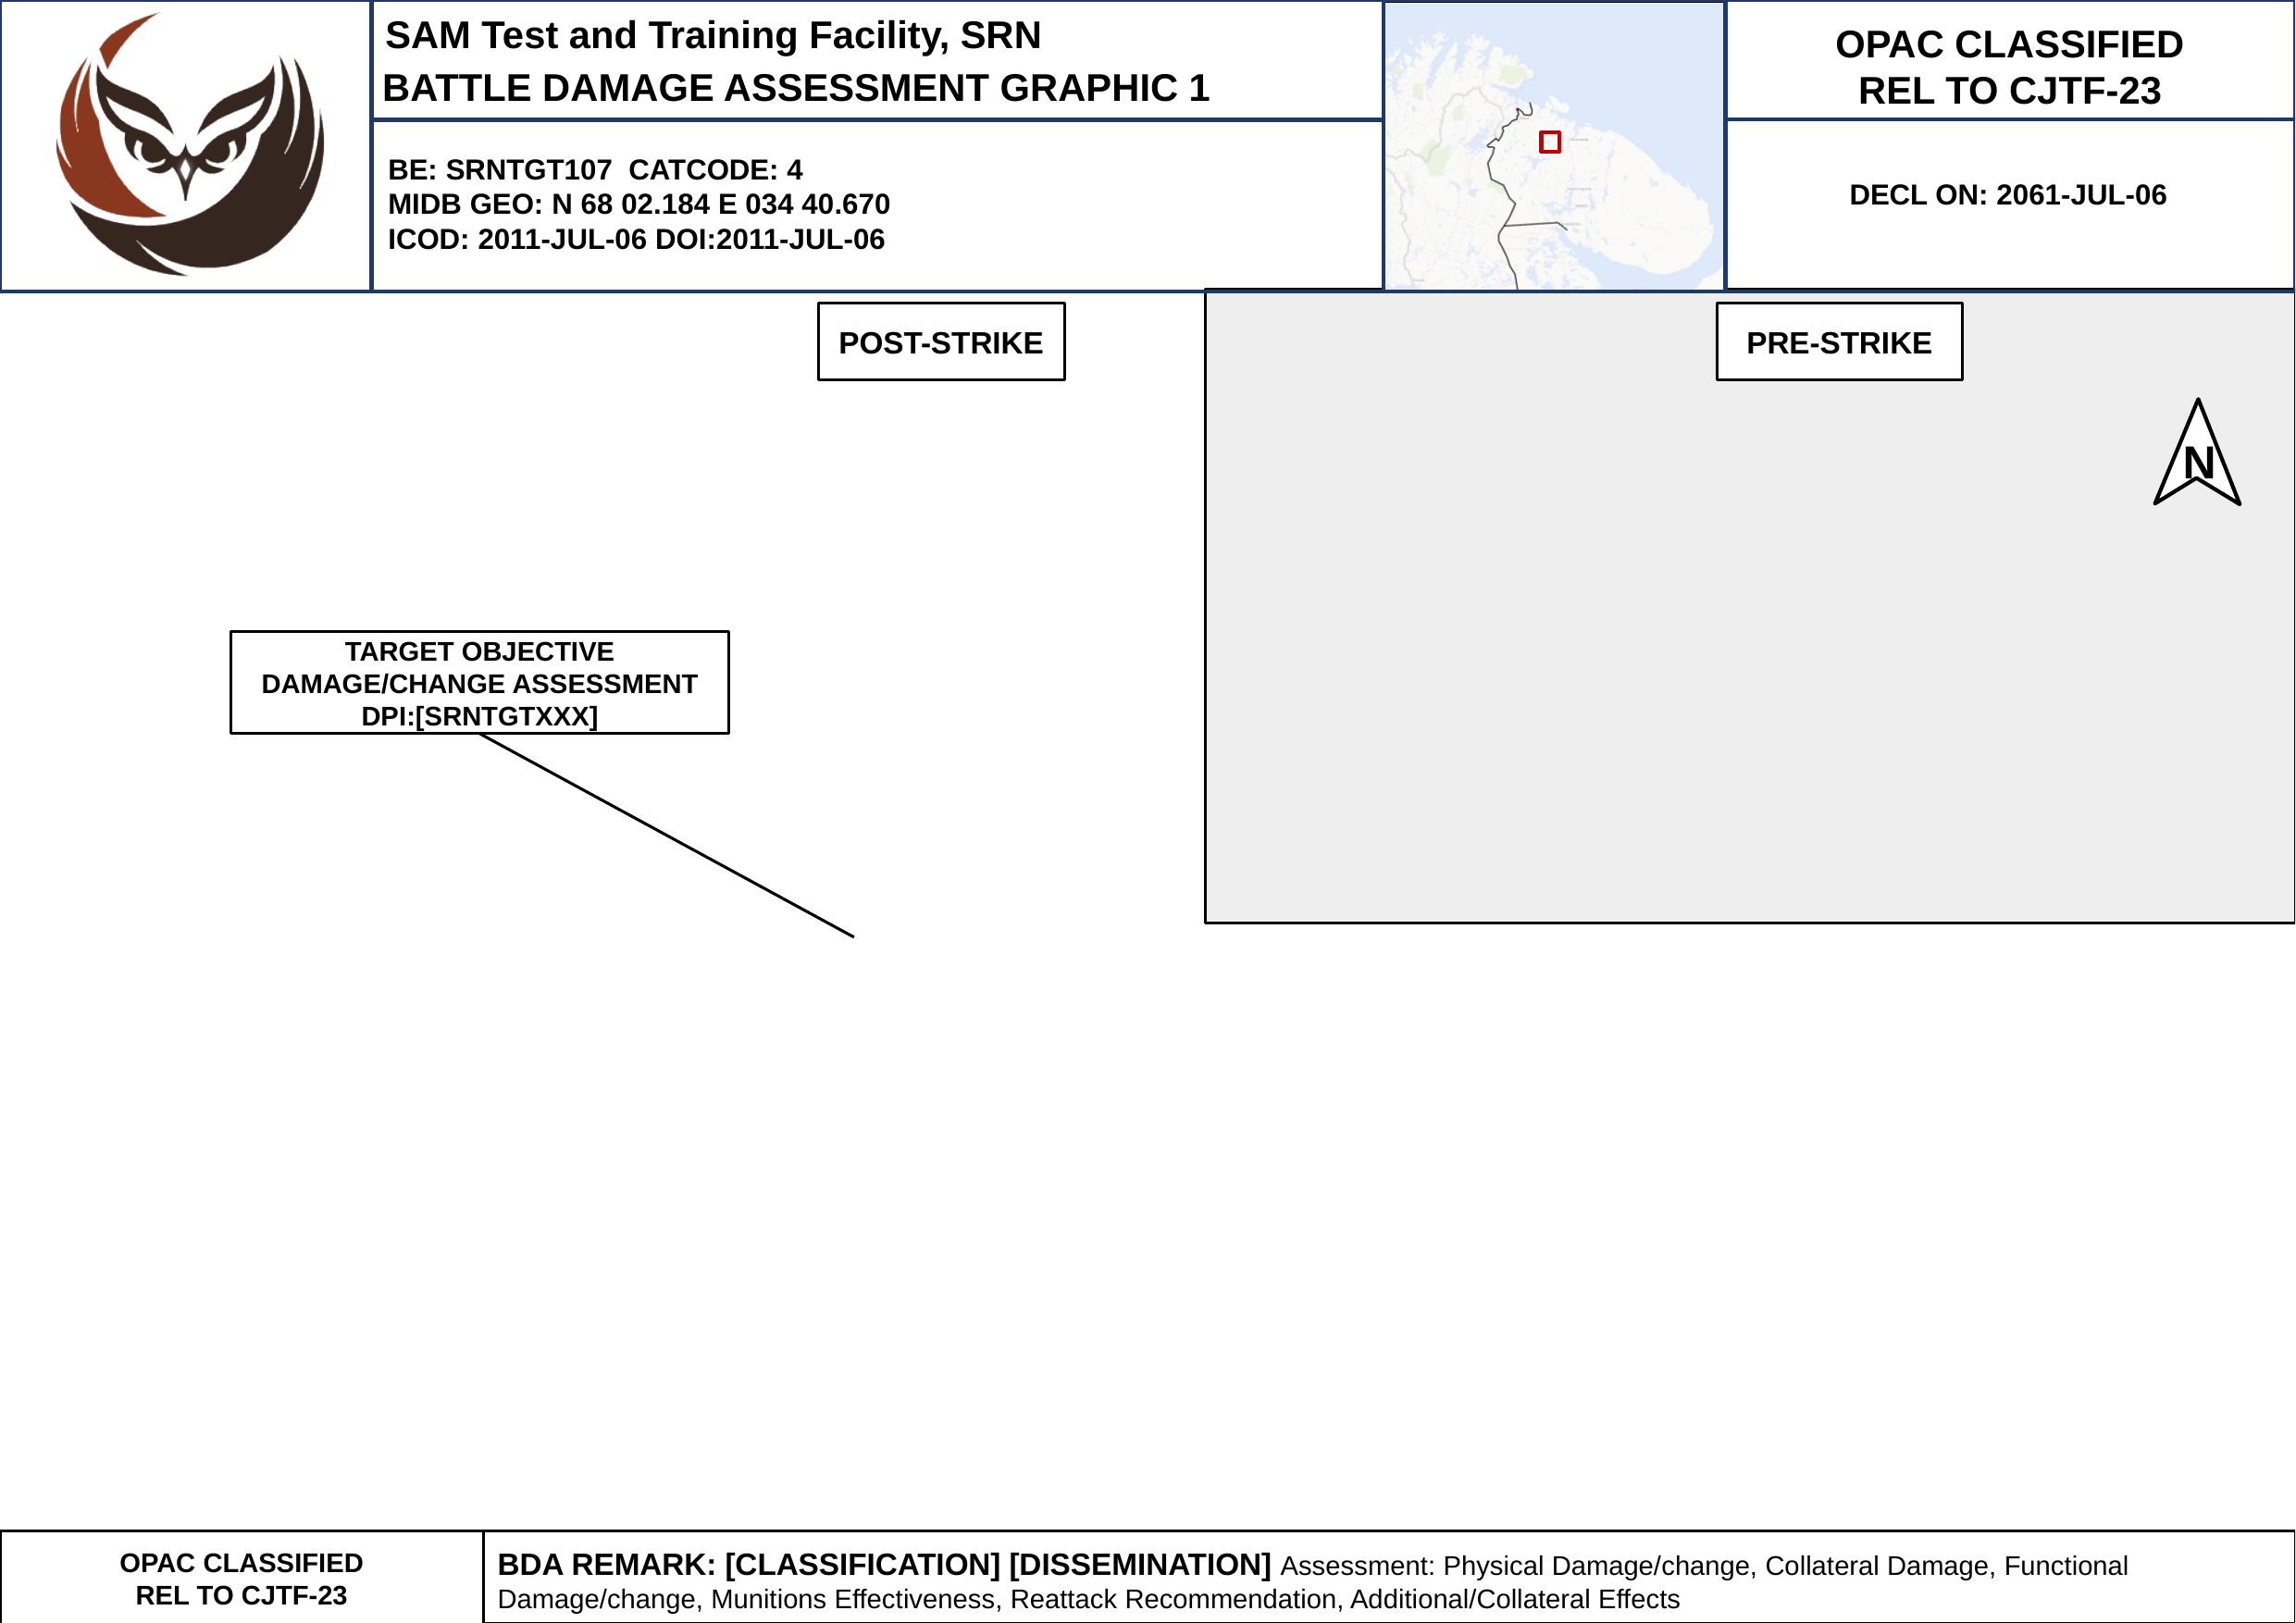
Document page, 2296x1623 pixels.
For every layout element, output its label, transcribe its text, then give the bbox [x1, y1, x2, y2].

text_box [1205, 311, 2296, 923]
text_box PRE-STRIKE [1717, 311, 1963, 380]
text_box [2154, 399, 2240, 505]
text_box OPAC CLASSIFIED REL TO CJTF-23 [0, 1530, 484, 1623]
text_box POST-STRIKE [818, 311, 1065, 380]
text_box BDA REMARK: [CLASSIFICATION] [DISSEMINATION] Assessment: Physical Damage/change, Collateral Damage, Functional Damage/change, Munitions Effectiveness, Reattack Recommendation, Additional/Collateral Effects [484, 1530, 2296, 1623]
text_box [230, 630, 855, 938]
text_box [0, 0, 2296, 302]
